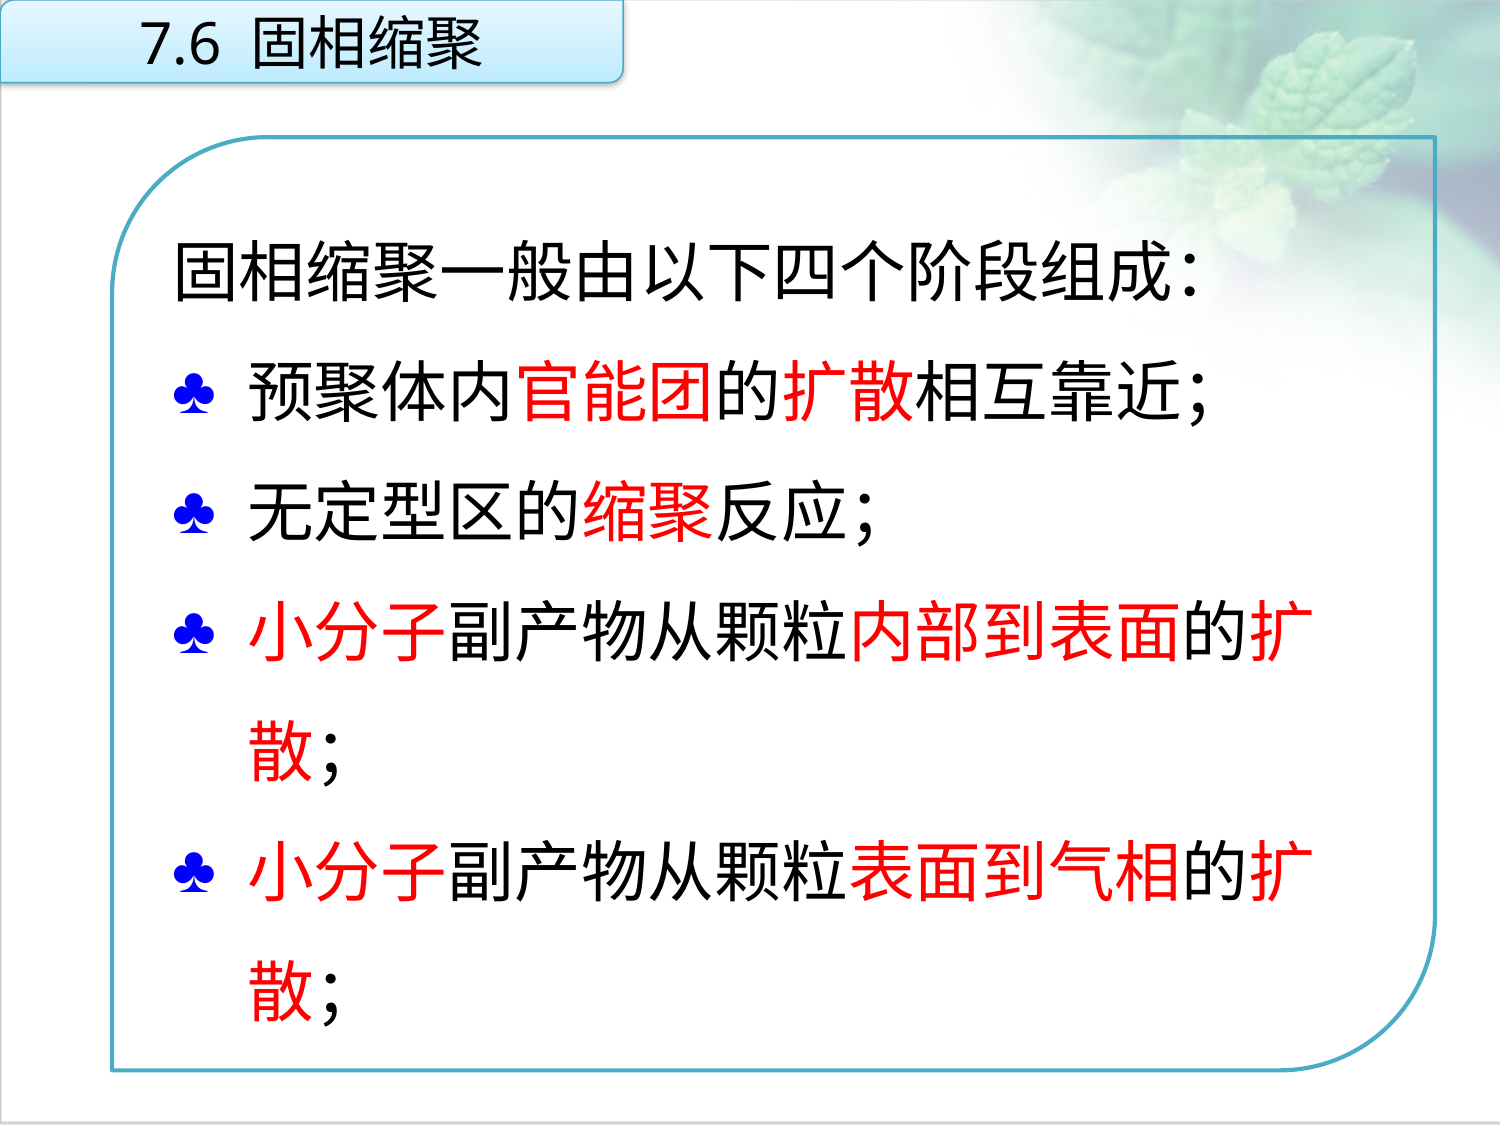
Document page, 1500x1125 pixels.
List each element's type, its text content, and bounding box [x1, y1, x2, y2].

picture [0, 0, 1500, 1125]
text_box 7.6 固相缩聚 [0, 0, 624, 84]
text_box 固相缩聚一般由以下四个阶段组成： 预聚体内官能团的扩散相互靠近； 无定型区的缩聚反应； 小分子副产物从颗粒内部到表面的扩散； 小分子副产物从颗粒表面到气相的扩散； [109, 135, 1438, 1073]
